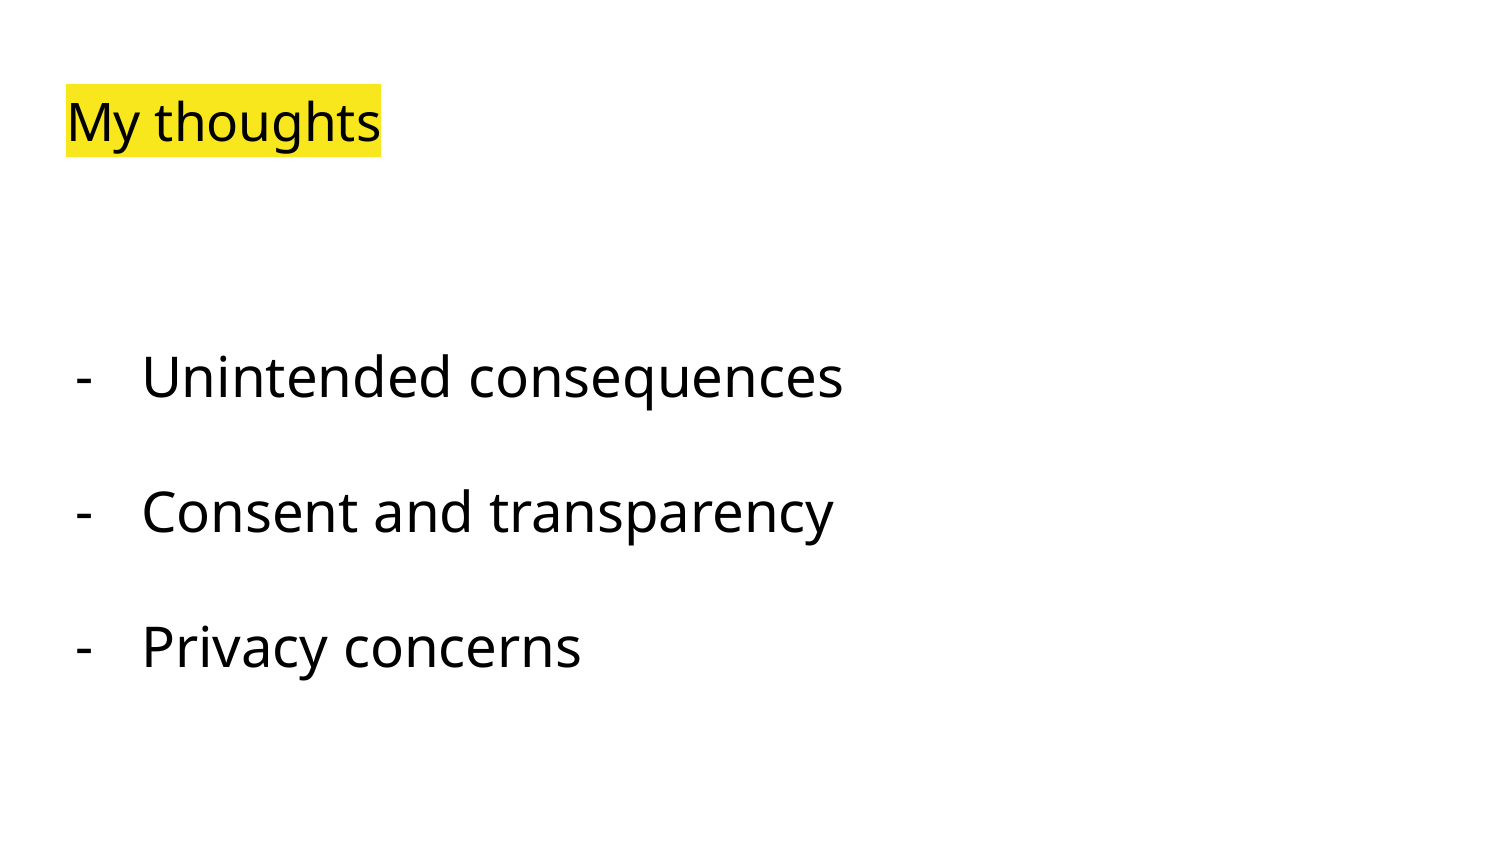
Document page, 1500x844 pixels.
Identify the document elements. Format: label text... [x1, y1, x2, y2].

list Unintended consequences Consent and transparency Privacy concerns [51, 202, 1449, 750]
title My thoughts [51, 72, 1449, 167]
